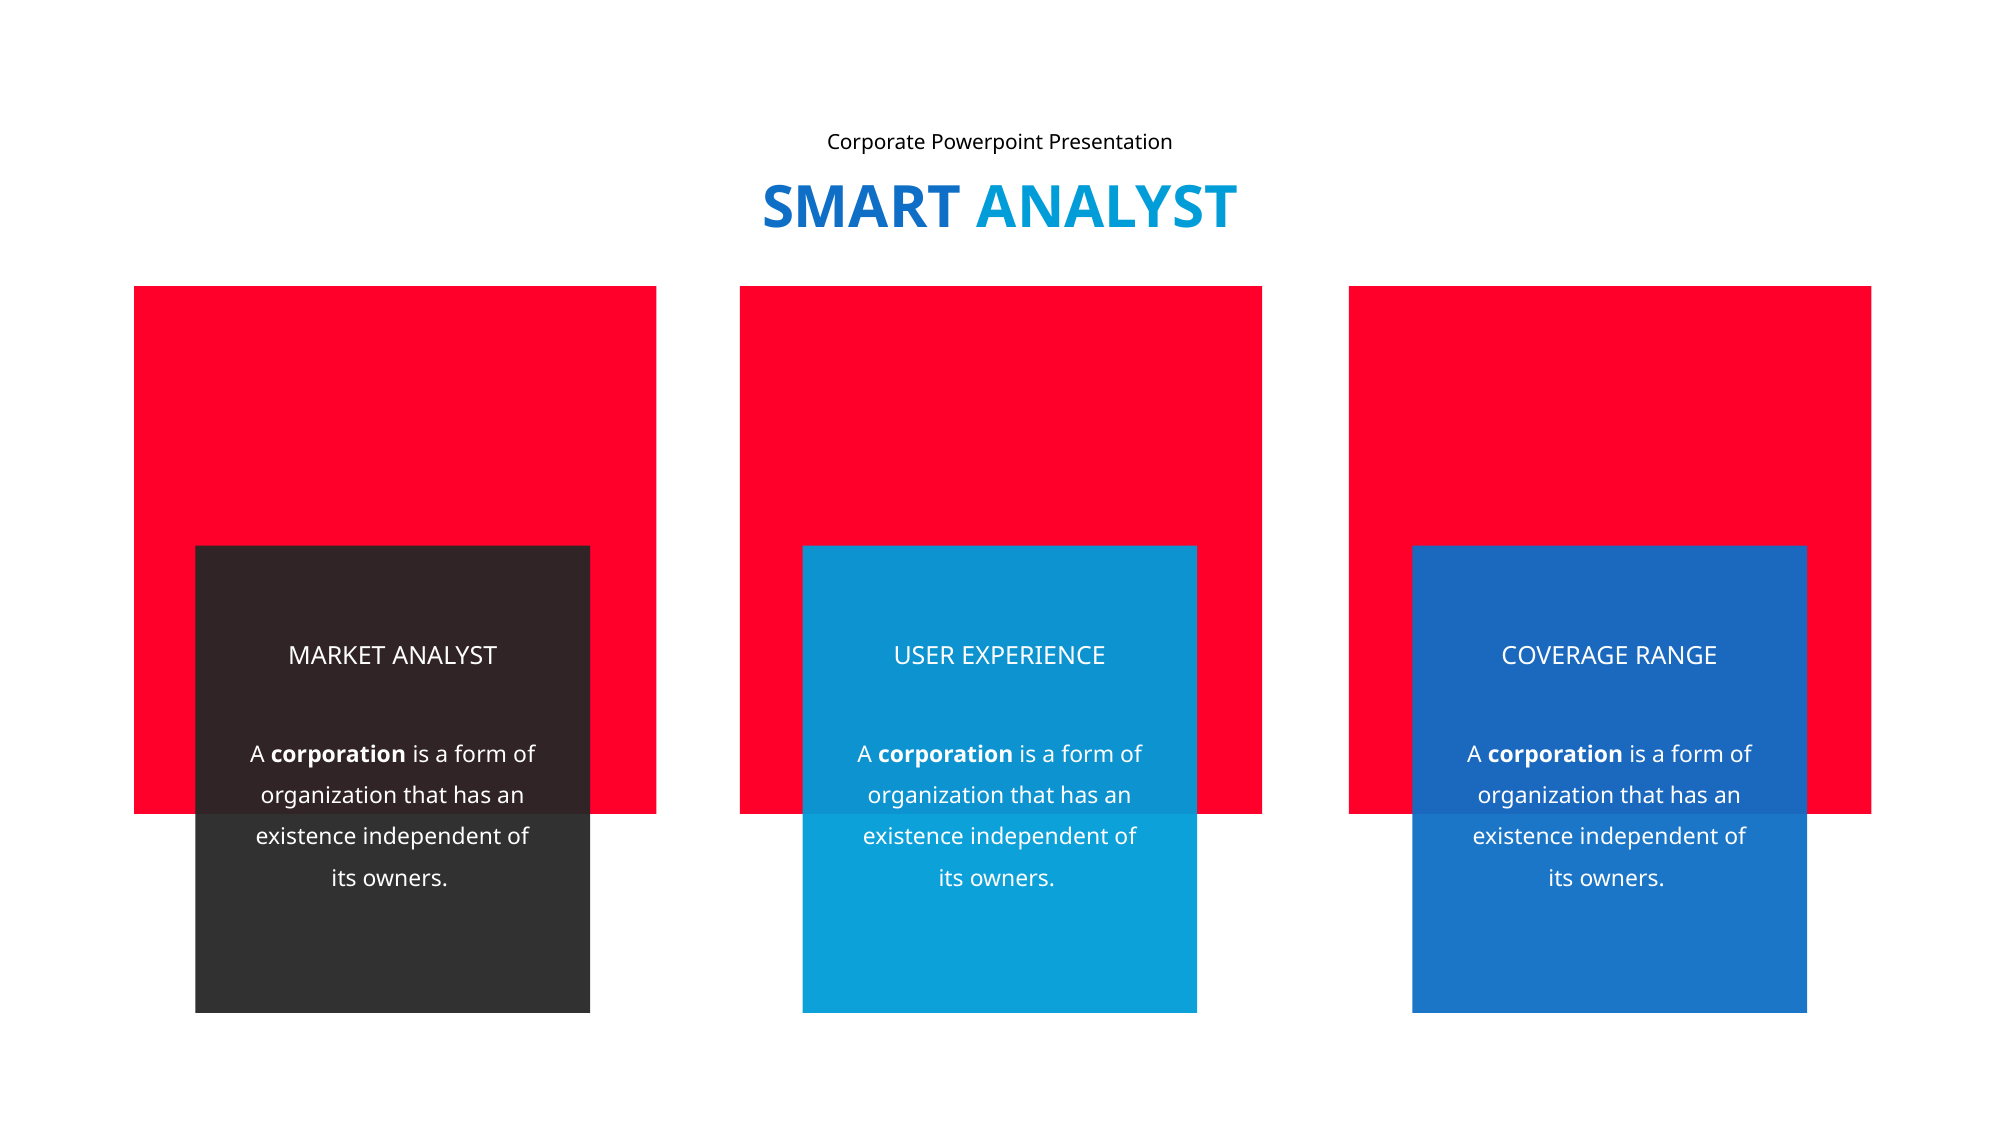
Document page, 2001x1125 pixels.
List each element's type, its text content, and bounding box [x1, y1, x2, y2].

picture [968, 747, 976, 762]
text_box SMART ANALYST [666, 162, 1334, 247]
picture [134, 286, 657, 814]
picture [1095, 647, 1104, 663]
picture [891, 750, 902, 762]
text_box A corporation is a form of organization that has an existence independent of its owners. [1445, 814, 1774, 898]
picture [1022, 647, 1032, 663]
picture [964, 647, 973, 663]
picture [1012, 789, 1017, 801]
picture [917, 750, 927, 767]
text_box Corporate Powerpoint Presentation [635, 121, 1365, 162]
picture [1078, 647, 1084, 661]
picture [1068, 647, 1073, 663]
picture [1038, 793, 1043, 801]
picture [955, 750, 965, 762]
picture [1348, 286, 1872, 814]
picture [1008, 647, 1017, 663]
text_box A corporation is a form of organization that has an existence independent of its owners. [228, 814, 557, 898]
picture [739, 286, 1263, 814]
picture [1136, 747, 1141, 761]
picture [1080, 793, 1085, 802]
text_box [194, 814, 591, 1014]
picture [946, 750, 952, 761]
picture [964, 789, 969, 802]
text_box [1411, 814, 1808, 1014]
picture [928, 647, 937, 663]
picture [931, 750, 942, 762]
picture [993, 647, 1003, 663]
picture [986, 750, 997, 762]
picture [942, 647, 950, 663]
picture [1048, 789, 1053, 802]
picture [1060, 647, 1064, 663]
picture [906, 750, 913, 761]
picture [1046, 647, 1055, 663]
text_box [802, 814, 1198, 1014]
picture [880, 750, 888, 762]
picture [1064, 748, 1068, 761]
picture [1001, 750, 1011, 761]
text_box A corporation is a form of organization that has an existence independent of its owners. [836, 814, 1164, 898]
